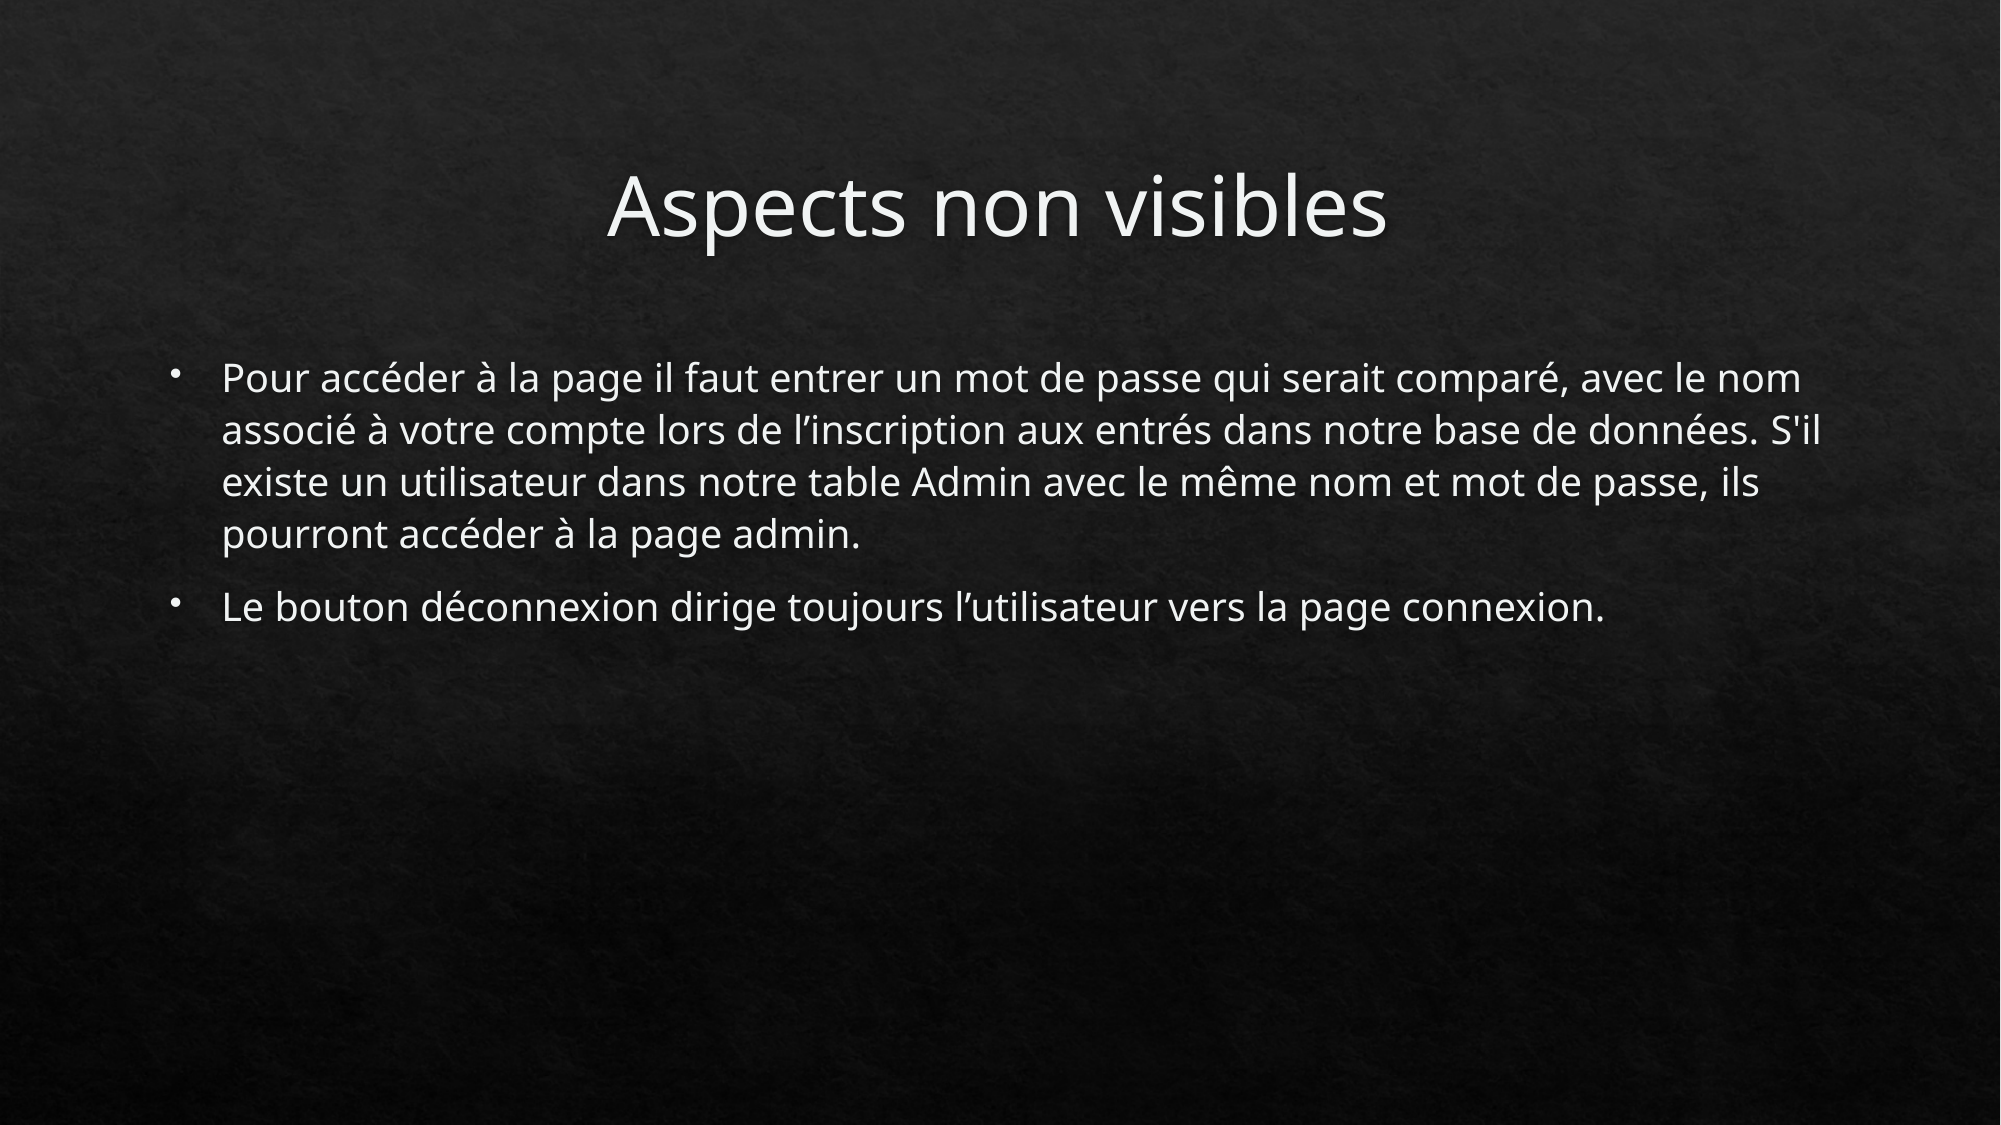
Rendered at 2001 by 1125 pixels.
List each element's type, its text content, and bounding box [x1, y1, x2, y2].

title Aspects non visibles [149, 99, 1849, 307]
list Pour accéder à la page il faut entrer un mot de passe qui serait comparé, avec le nom associé à votre compte lors de l’inscription aux entrés dans notre base de données. S'il existe un utilisateur dans notre table Admin avec le même nom et mot de passe, ils pourront accéder à la page admin. Le bouton déconnexion dirige toujours l’utilisateur vers la page connexion. [149, 340, 1849, 950]
